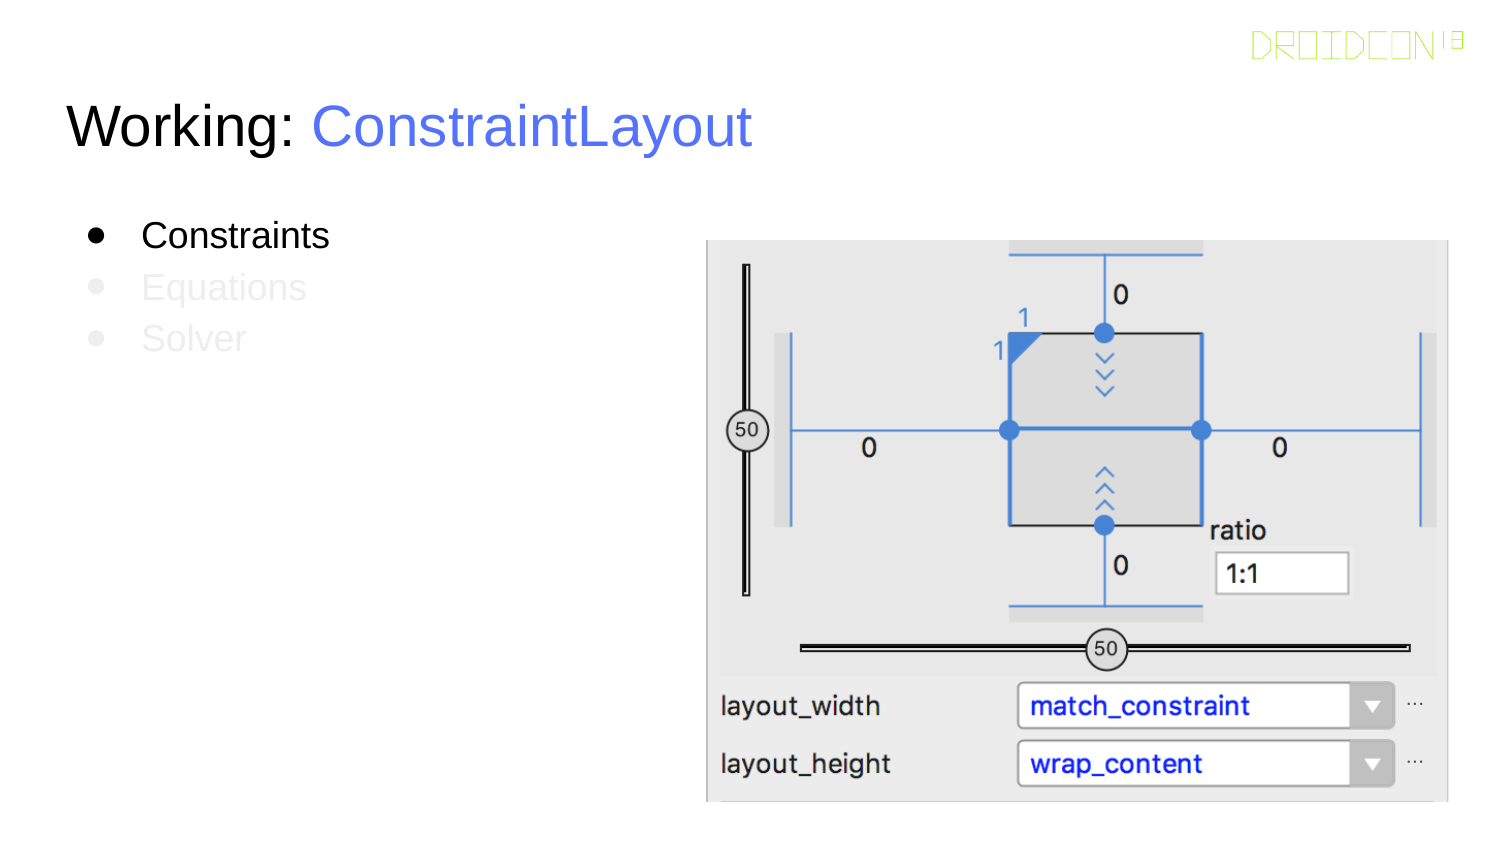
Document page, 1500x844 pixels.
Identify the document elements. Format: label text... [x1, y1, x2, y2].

text_box Working: ConstraintLayout [51, 72, 1449, 167]
picture [705, 240, 1450, 802]
text_box Constraints Equations Solver [51, 188, 708, 750]
picture [1251, 26, 1467, 81]
